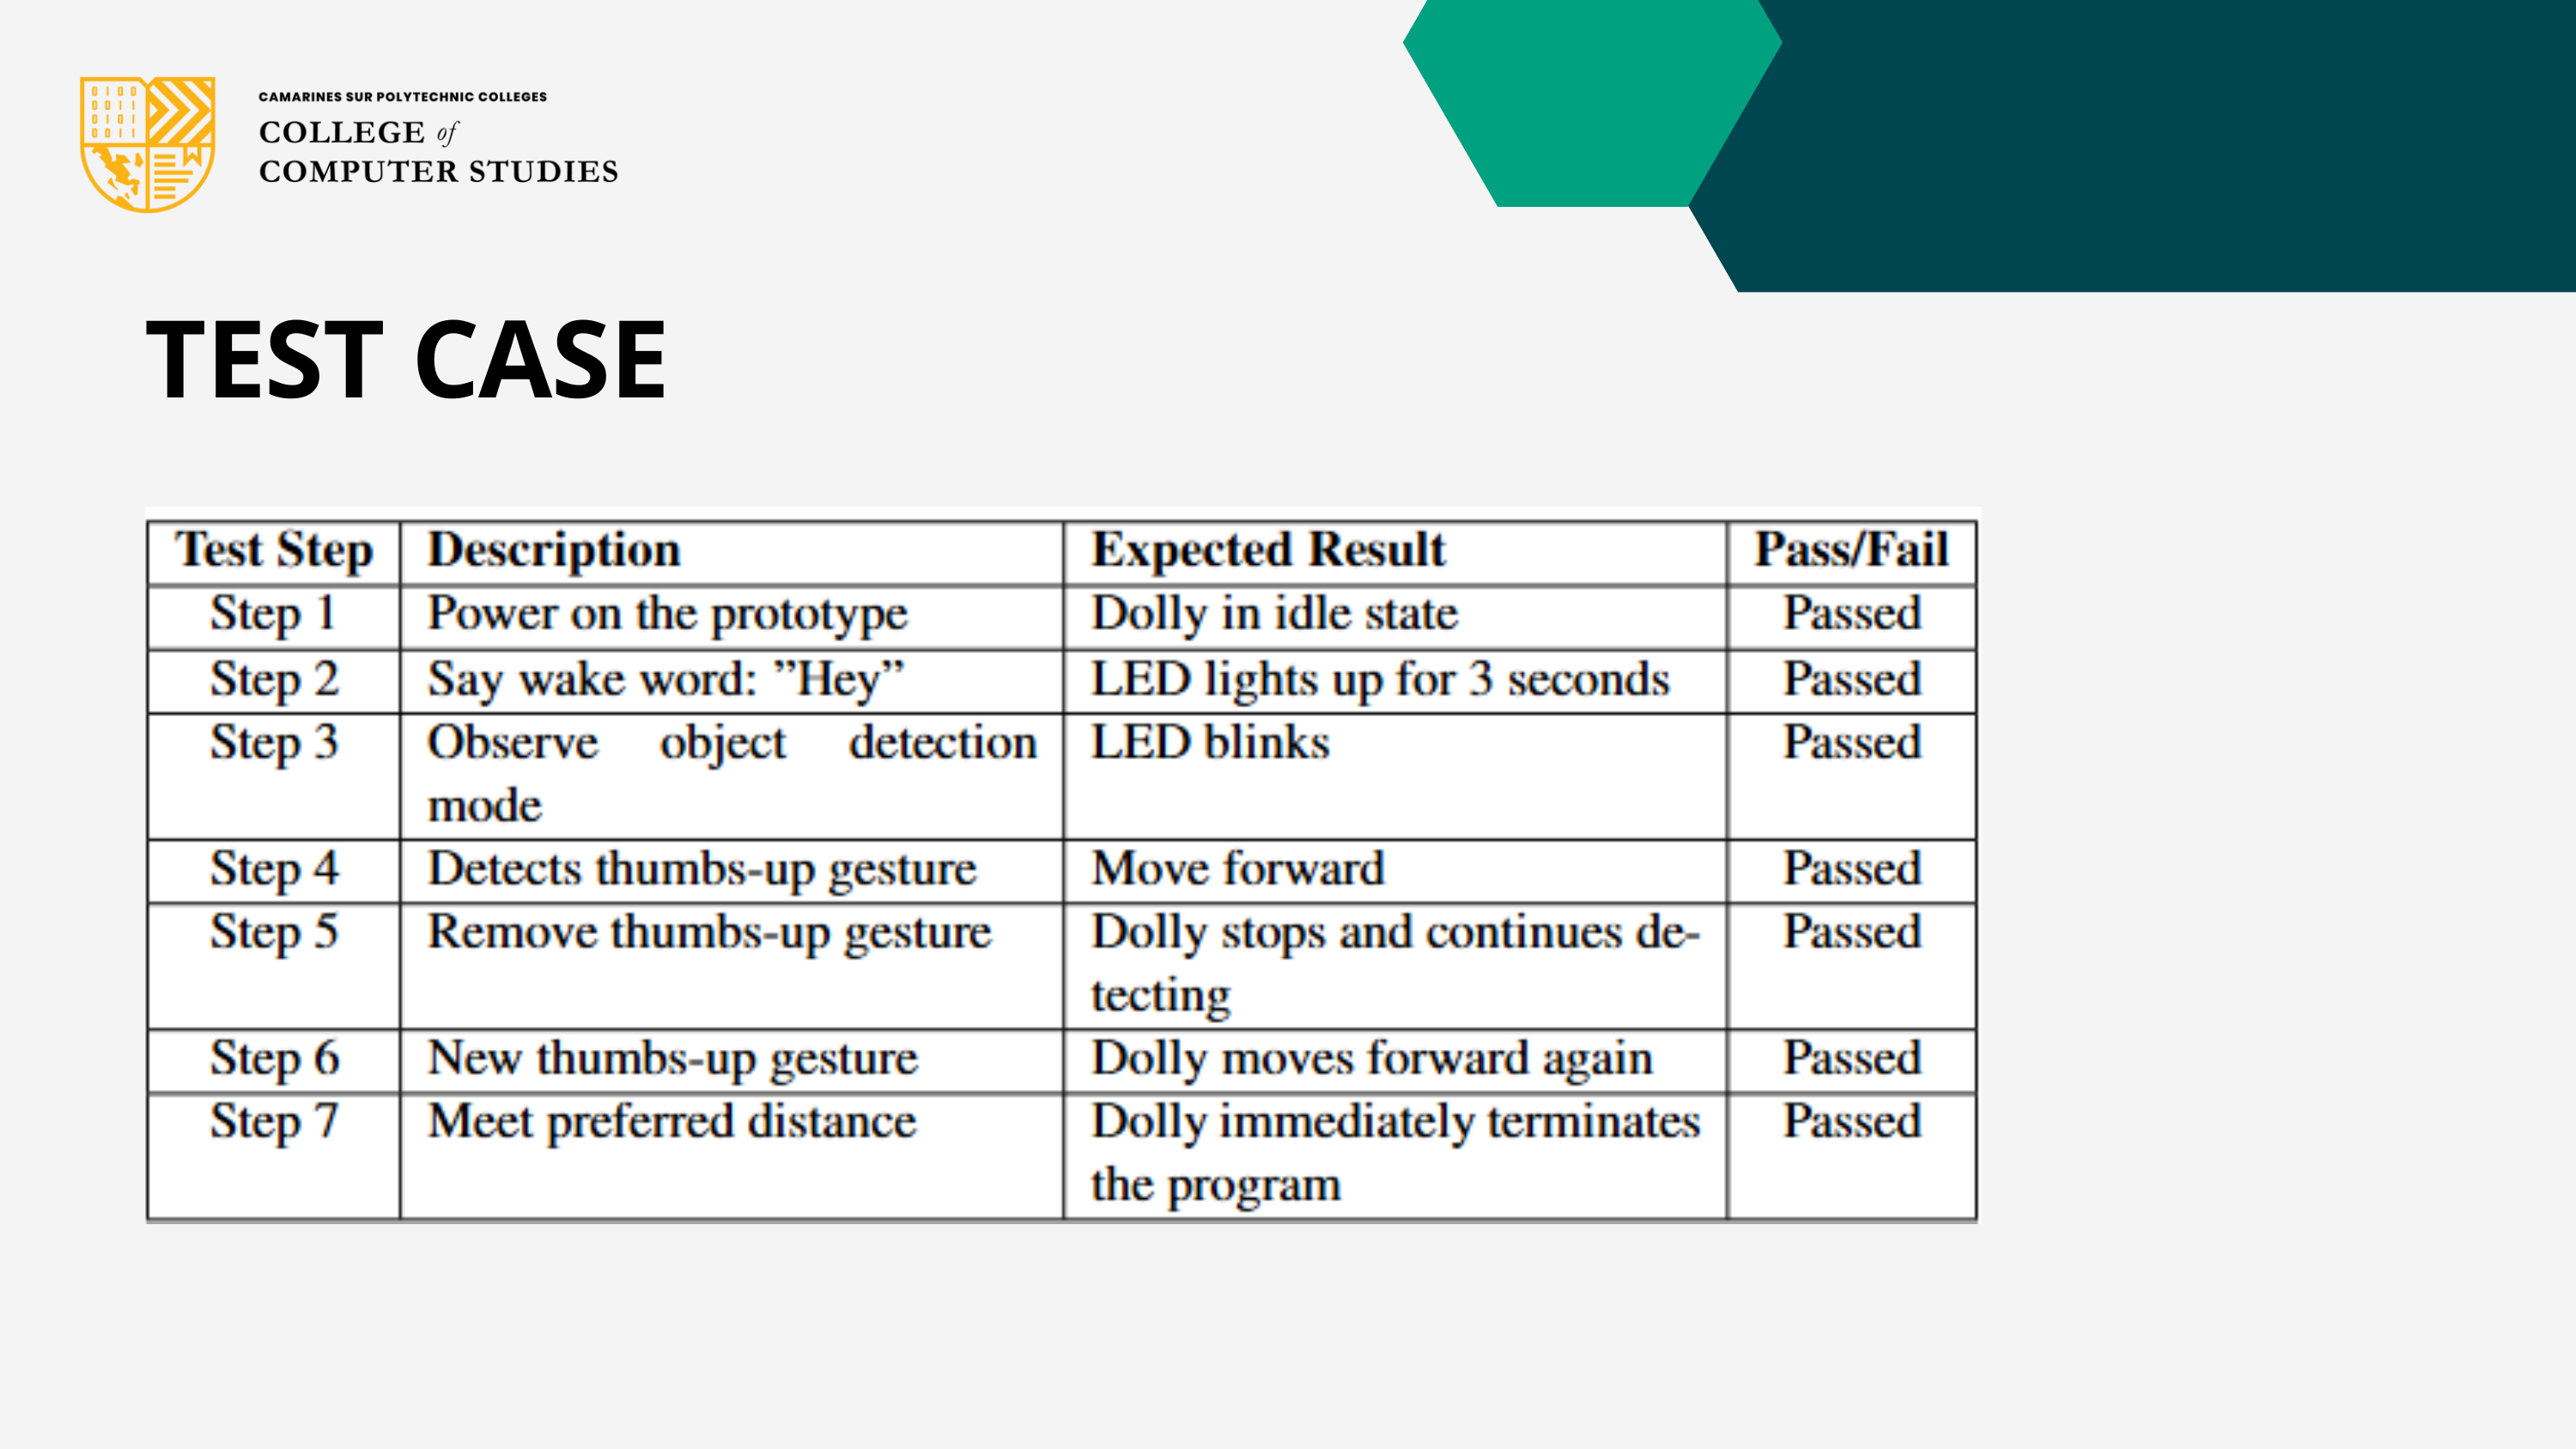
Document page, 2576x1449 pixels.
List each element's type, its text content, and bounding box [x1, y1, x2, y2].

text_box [1485, 0, 2576, 293]
text_box [72, 75, 626, 215]
text_box TEST CASE [144, 290, 879, 420]
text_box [1402, 0, 1783, 208]
text_box [144, 506, 1982, 1224]
